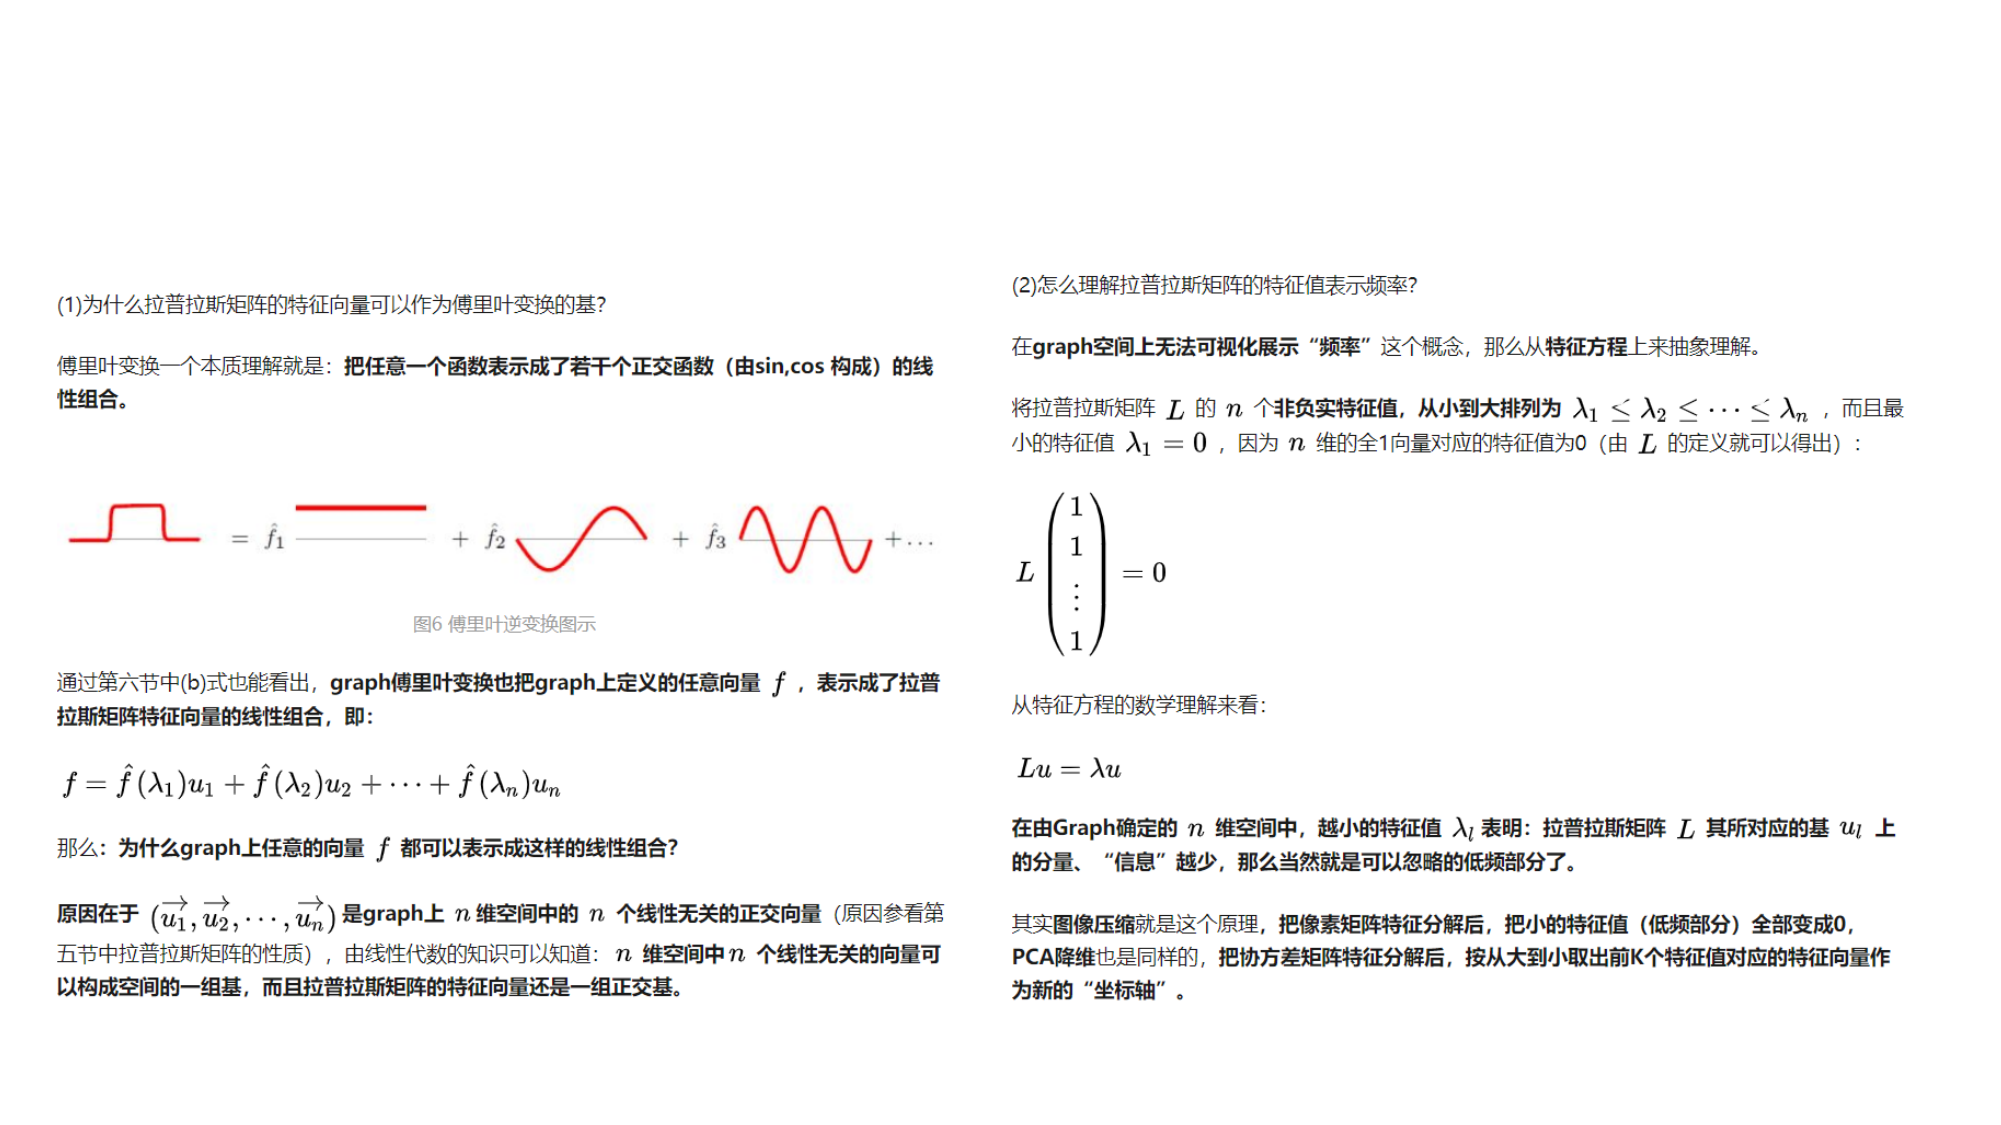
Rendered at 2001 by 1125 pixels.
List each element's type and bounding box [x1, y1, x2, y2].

list [42, 277, 977, 1029]
picture [999, 253, 1916, 1030]
